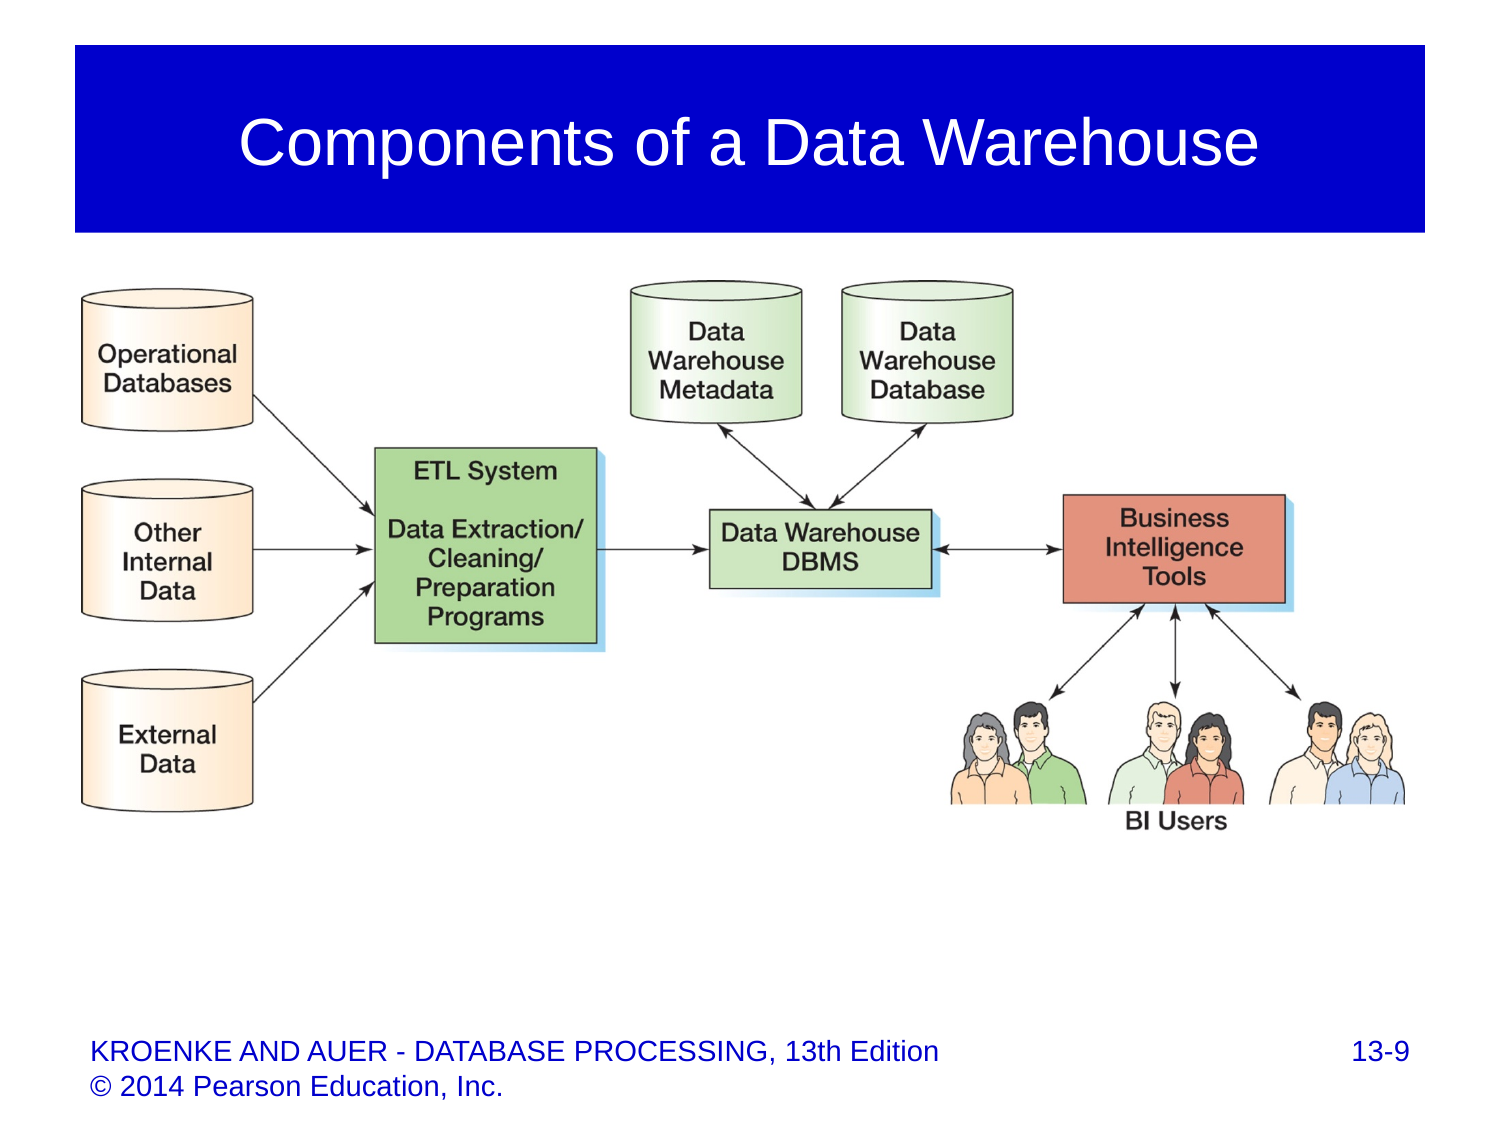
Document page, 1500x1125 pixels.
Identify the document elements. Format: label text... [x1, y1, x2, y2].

slide_number 13-9 [1074, 1024, 1426, 1103]
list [80, 280, 1405, 835]
footer KROENKE AND AUER - DATABASE PROCESSING, 13th Edition © 2014 Pearson Education, Inc. [74, 1024, 976, 1104]
title Components of a Data Warehouse [75, 45, 1425, 233]
